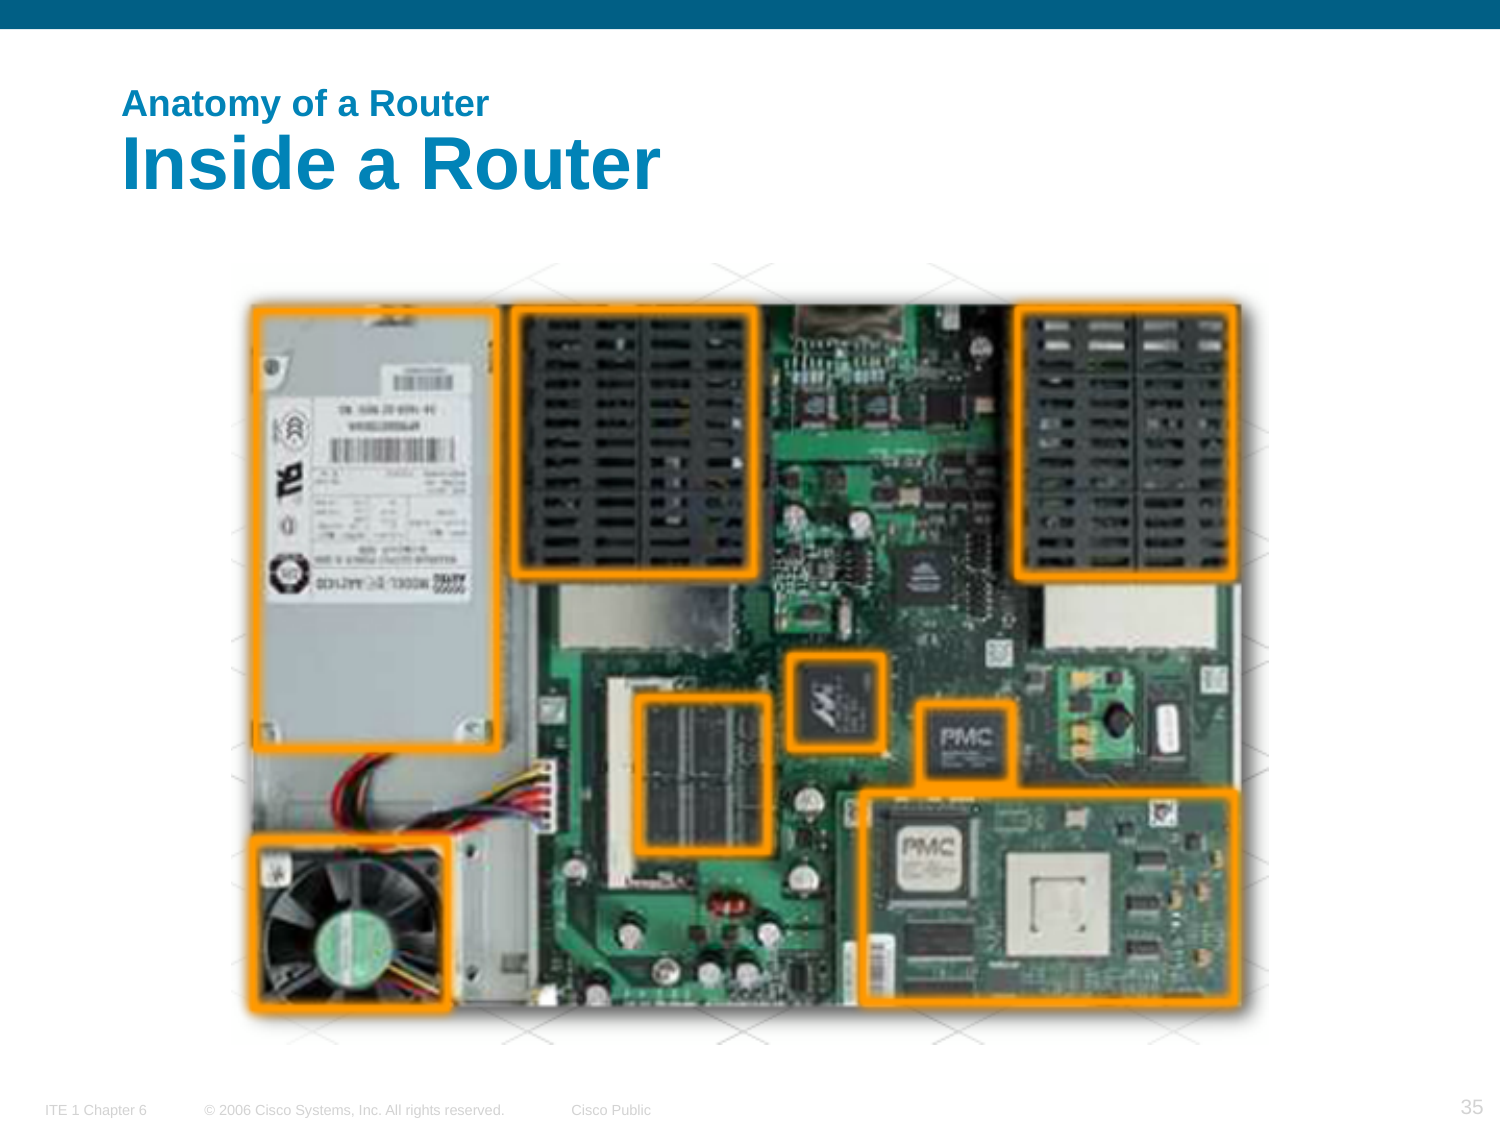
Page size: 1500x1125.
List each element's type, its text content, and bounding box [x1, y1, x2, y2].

title Anatomy of a Router Inside a Router [107, 75, 1444, 213]
picture [230, 263, 1269, 1046]
